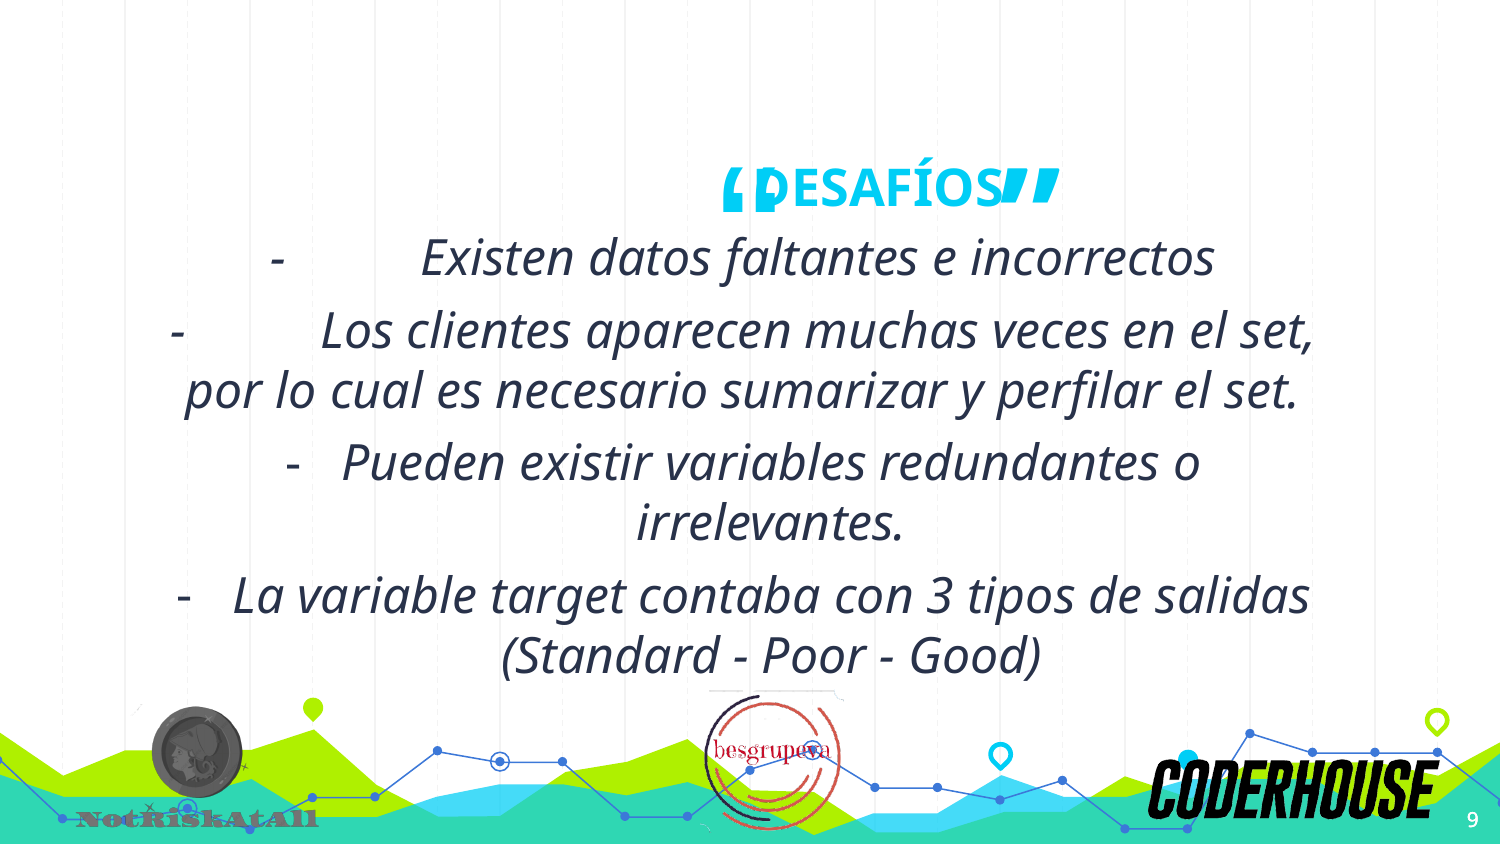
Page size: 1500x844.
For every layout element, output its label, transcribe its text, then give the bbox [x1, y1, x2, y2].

picture [72, 703, 320, 829]
picture [1142, 745, 1449, 828]
picture [699, 689, 844, 834]
list - Existen datos faltantes e incorrectos - Los clientes aparecen muchas veces en el set, por lo cual es necesario sumarizar y perfilar el set. Pueden existir variables redundantes o irrelevantes. La variable target contaba con 3 tipos de salidas (Standard - Poor - Good) [140, 387, 1347, 522]
slide_number ‹#› [1403, 791, 1494, 844]
title DESAFÍOS [701, 114, 960, 232]
text_box ” [960, 114, 1101, 312]
